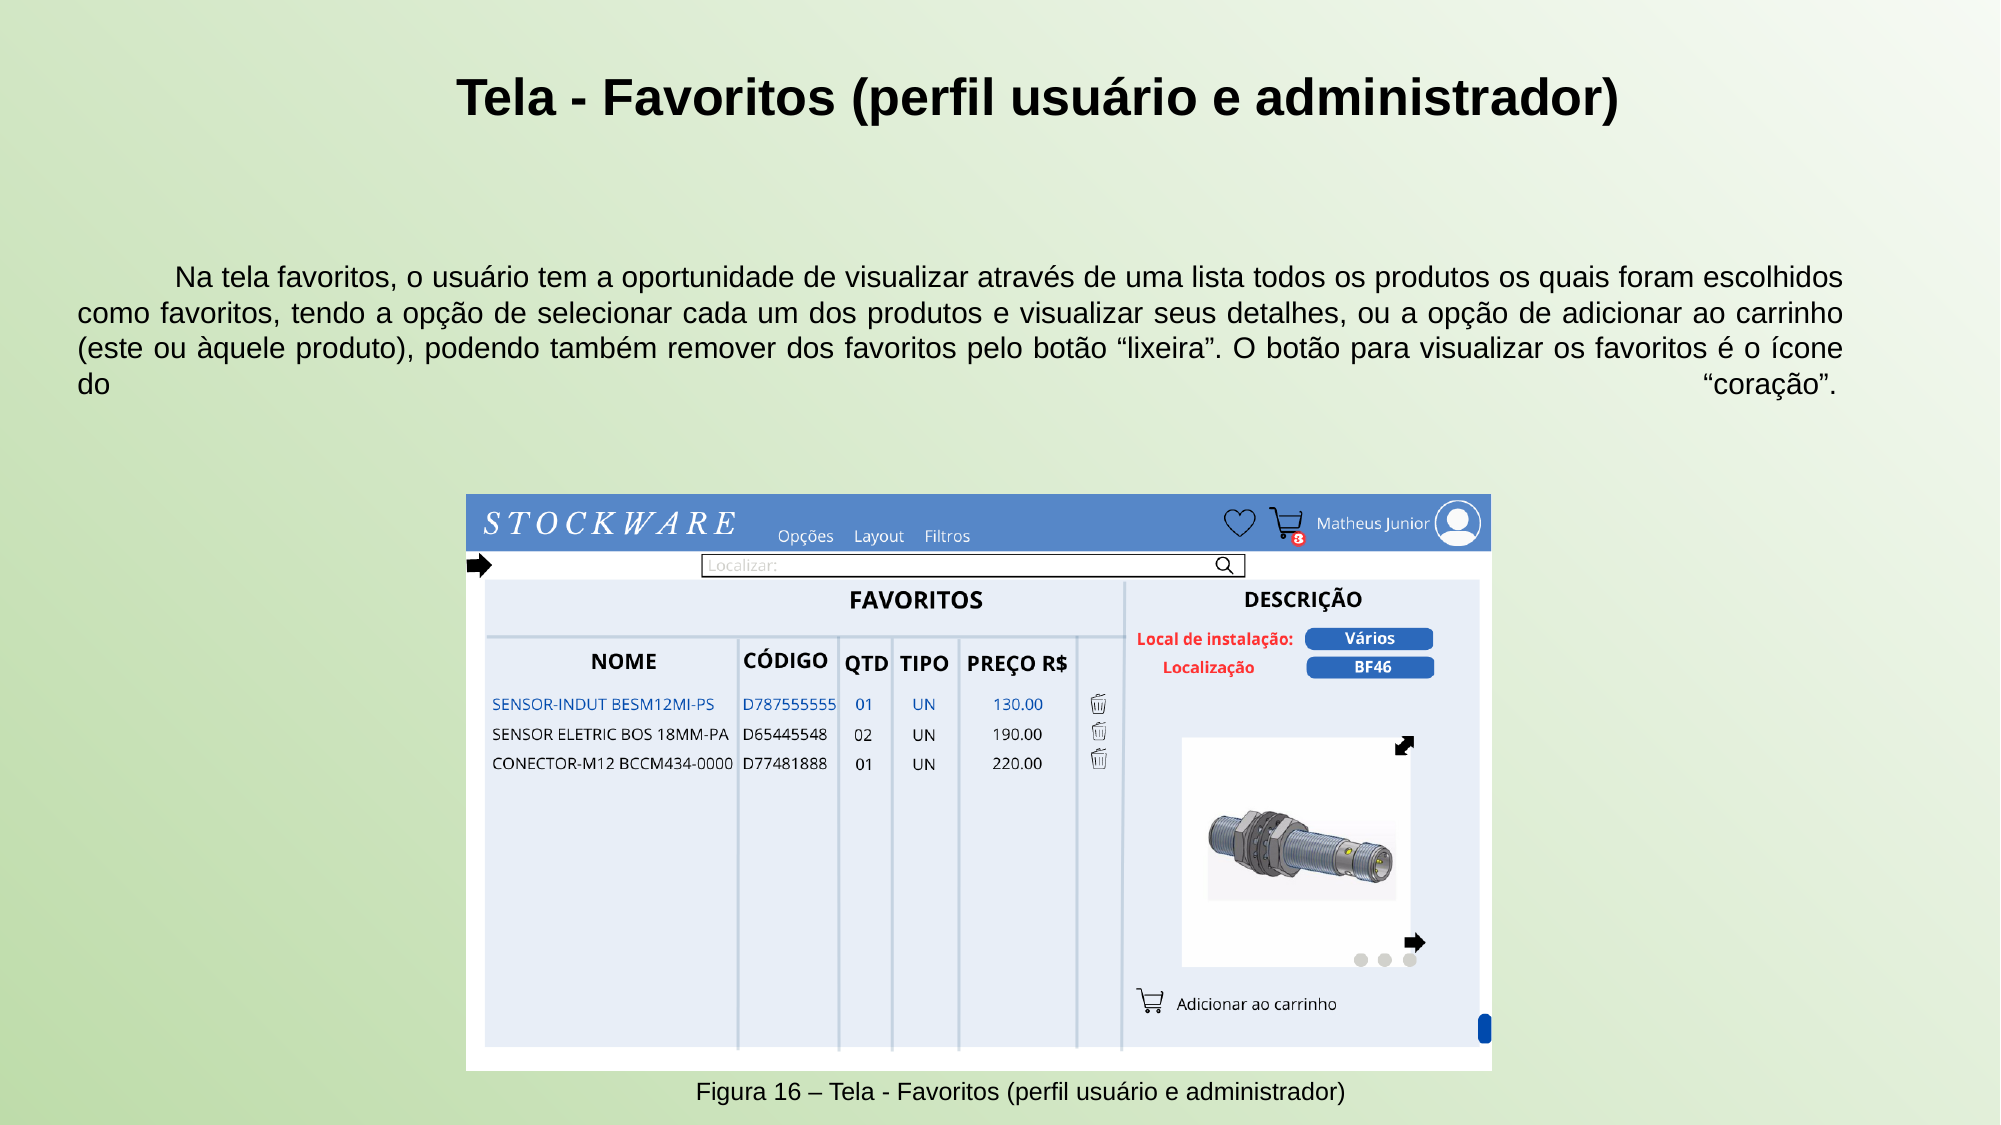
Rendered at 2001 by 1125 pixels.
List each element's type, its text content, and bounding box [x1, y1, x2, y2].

picture [466, 494, 1492, 1071]
title Na tela favoritos, o usuário tem a oportunidade de visualizar através de uma lista todos os produtos os quais foram escolhidos como favoritos, tendo a opção de selecionar cada um dos produtos e visualizar seus detalhes, ou a opção de adicionar ao carrinho (este ou àquele produto), podendo também remover dos favoritos pelo botão “lixeira”. O botão para visualizar os favoritos é o ícone do “coração”. [62, 249, 1863, 461]
text_box Tela - Favoritos (perfil usuário e administrador) [441, 56, 1661, 259]
text_box Figura 16 – Tela - Favoritos (perfil usuário e administrador) [681, 1071, 1375, 1125]
